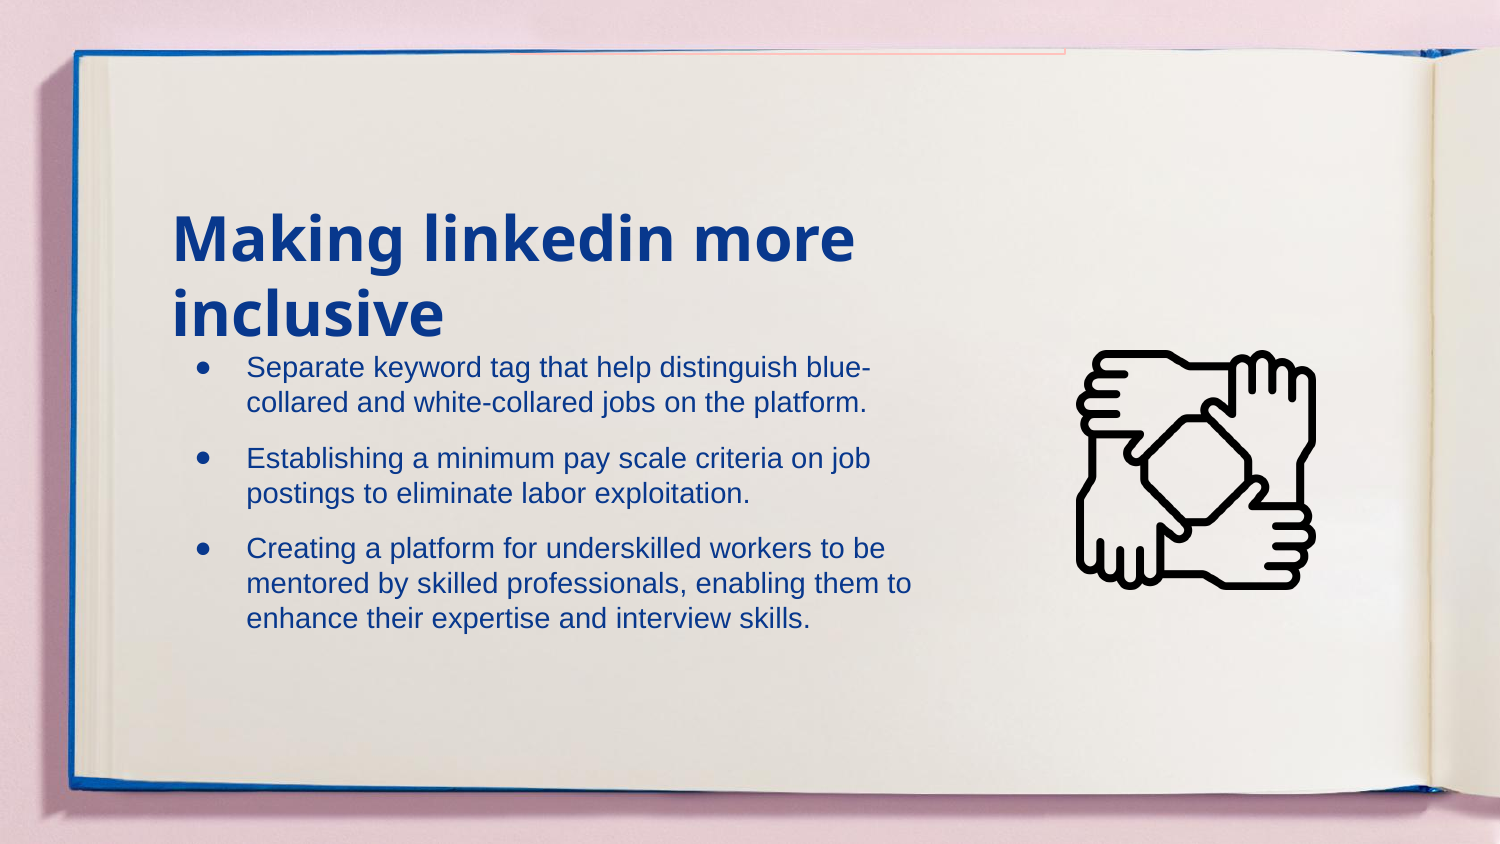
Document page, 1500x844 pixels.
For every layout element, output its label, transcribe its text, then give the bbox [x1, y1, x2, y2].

picture [0, 0, 1500, 844]
list Separate keyword tag that help distinguish blue-collared and white-collared jobs on the platform. Establishing a minimum pay scale criteria on job postings to eliminate labor exploitation. Creating a platform for underskilled workers to be mentored by skilled professionals, enabling them to enhance their expertise and interview skills. [156, 333, 965, 608]
title Making linkedin more inclusive [156, 226, 917, 321]
